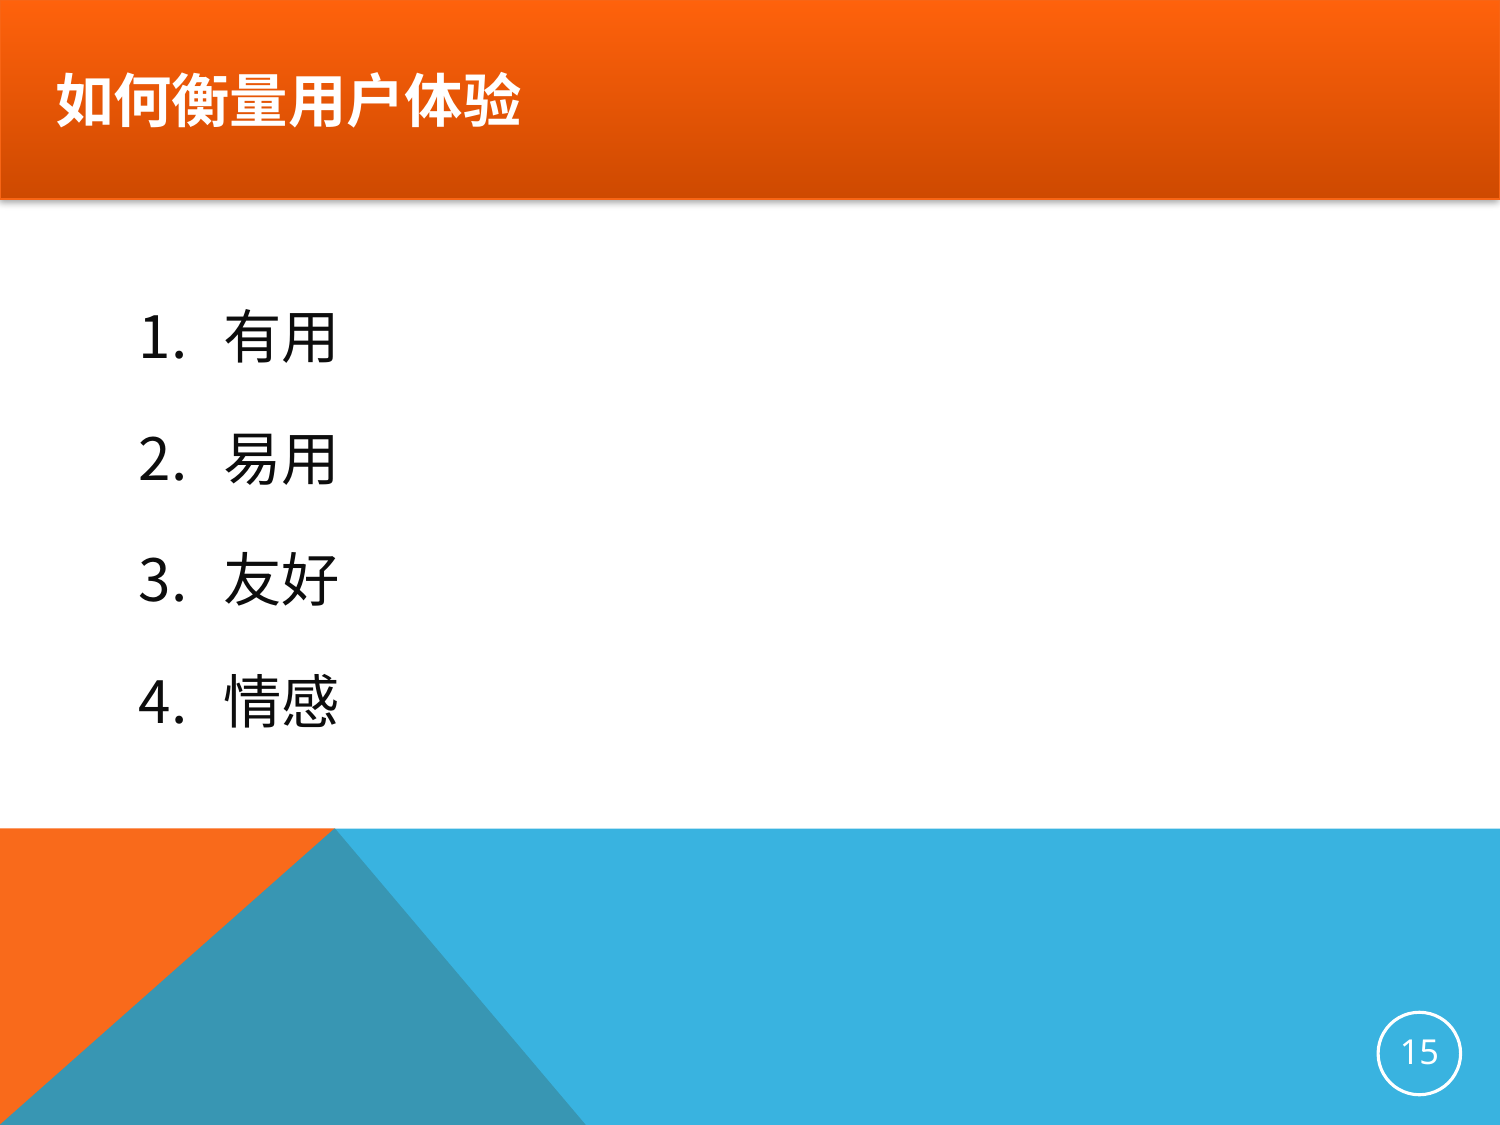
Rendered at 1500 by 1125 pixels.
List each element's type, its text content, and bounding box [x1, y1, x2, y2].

list 有用 易用 友好 情感 [123, 257, 1430, 967]
title 如何衡量用户体验 [0, 0, 1500, 200]
slide_number 15 [1376, 1010, 1463, 1097]
